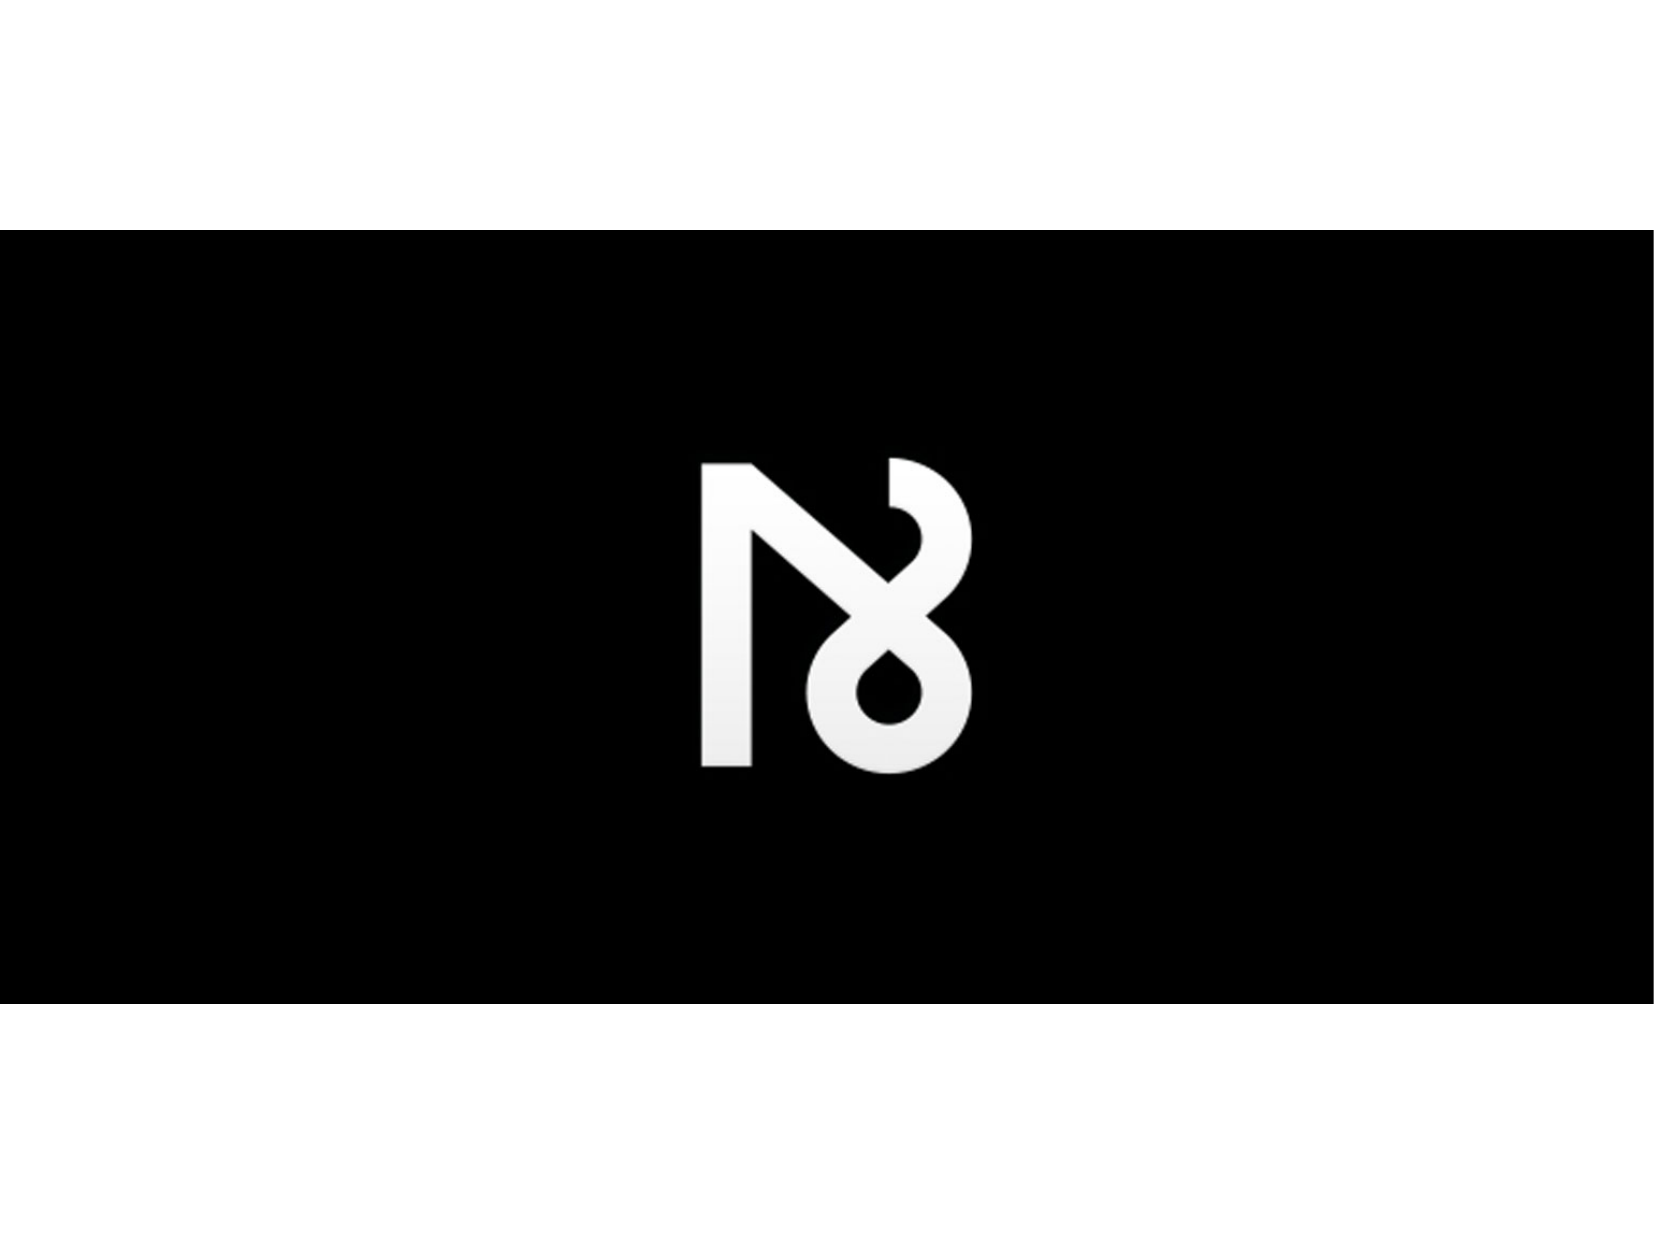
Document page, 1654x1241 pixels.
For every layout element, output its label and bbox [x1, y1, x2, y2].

picture [0, 230, 1654, 1004]
